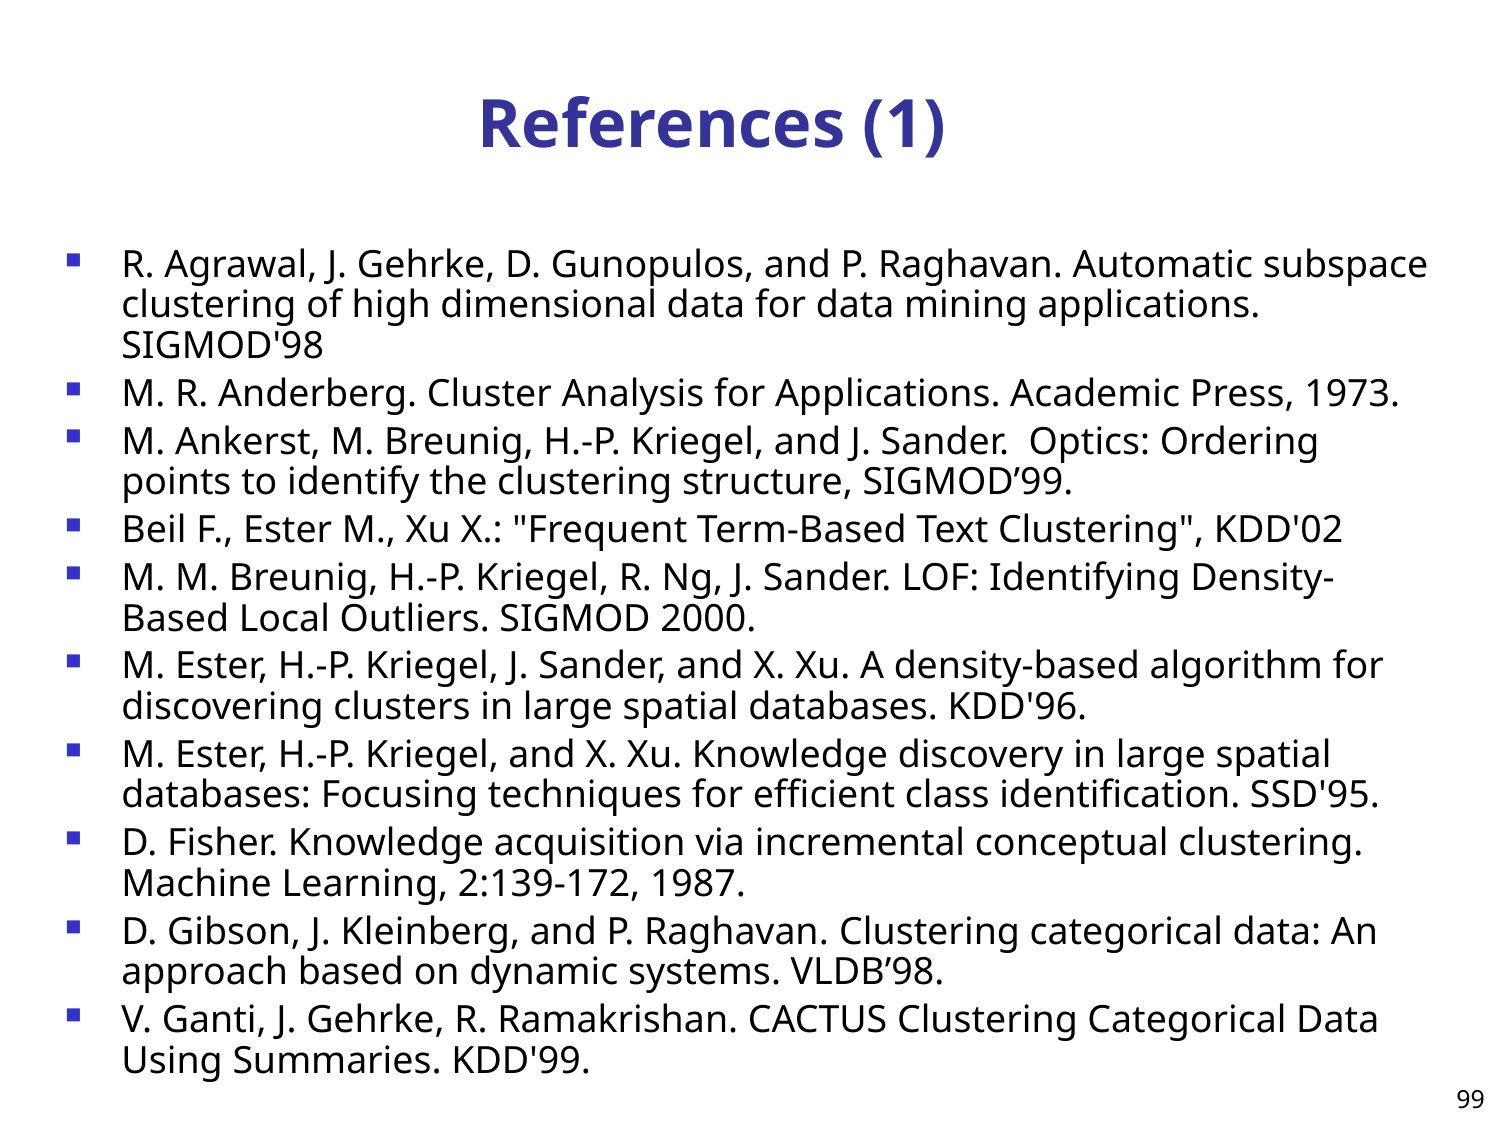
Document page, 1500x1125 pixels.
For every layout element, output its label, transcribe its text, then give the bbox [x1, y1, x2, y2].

title References (1) [324, 50, 1100, 191]
list R. Agrawal, J. Gehrke, D. Gunopulos, and P. Raghavan. Automatic subspace clustering of high dimensional data for data mining applications. SIGMOD'98 M. R. Anderberg. Cluster Analysis for Applications. Academic Press, 1973. M. Ankerst, M. Breunig, H.-P. Kriegel, and J. Sander. Optics: Ordering points to identify the clustering structure, SIGMOD’99. Beil F., Ester M., Xu X.: "Frequent Term-Based Text Clustering", KDD'02 M. M. Breunig, H.-P. Kriegel, R. Ng, J. Sander. LOF: Identifying Density-Based Local Outliers. SIGMOD 2000. M. Ester, H.-P. Kriegel, J. Sander, and X. Xu. A density-based algorithm for discovering clusters in large spatial databases. KDD'96. M. Ester, H.-P. Kriegel, and X. Xu. Knowledge discovery in large spatial databases: Focusing techniques for efficient class identification. SSD'95. D. Fisher. Knowledge acquisition via incremental conceptual clustering. Machine Learning, 2:139-172, 1987. D. Gibson, J. Kleinberg, and P. Raghavan. Clustering categorical data: An approach based on dynamic systems. VLDB’98. V. Ganti, J. Gehrke, R. Ramakrishan. CACTUS Clustering Categorical Data Using Summaries. KDD'99. [50, 237, 1450, 1100]
slide_number 99 [1187, 1062, 1500, 1125]
